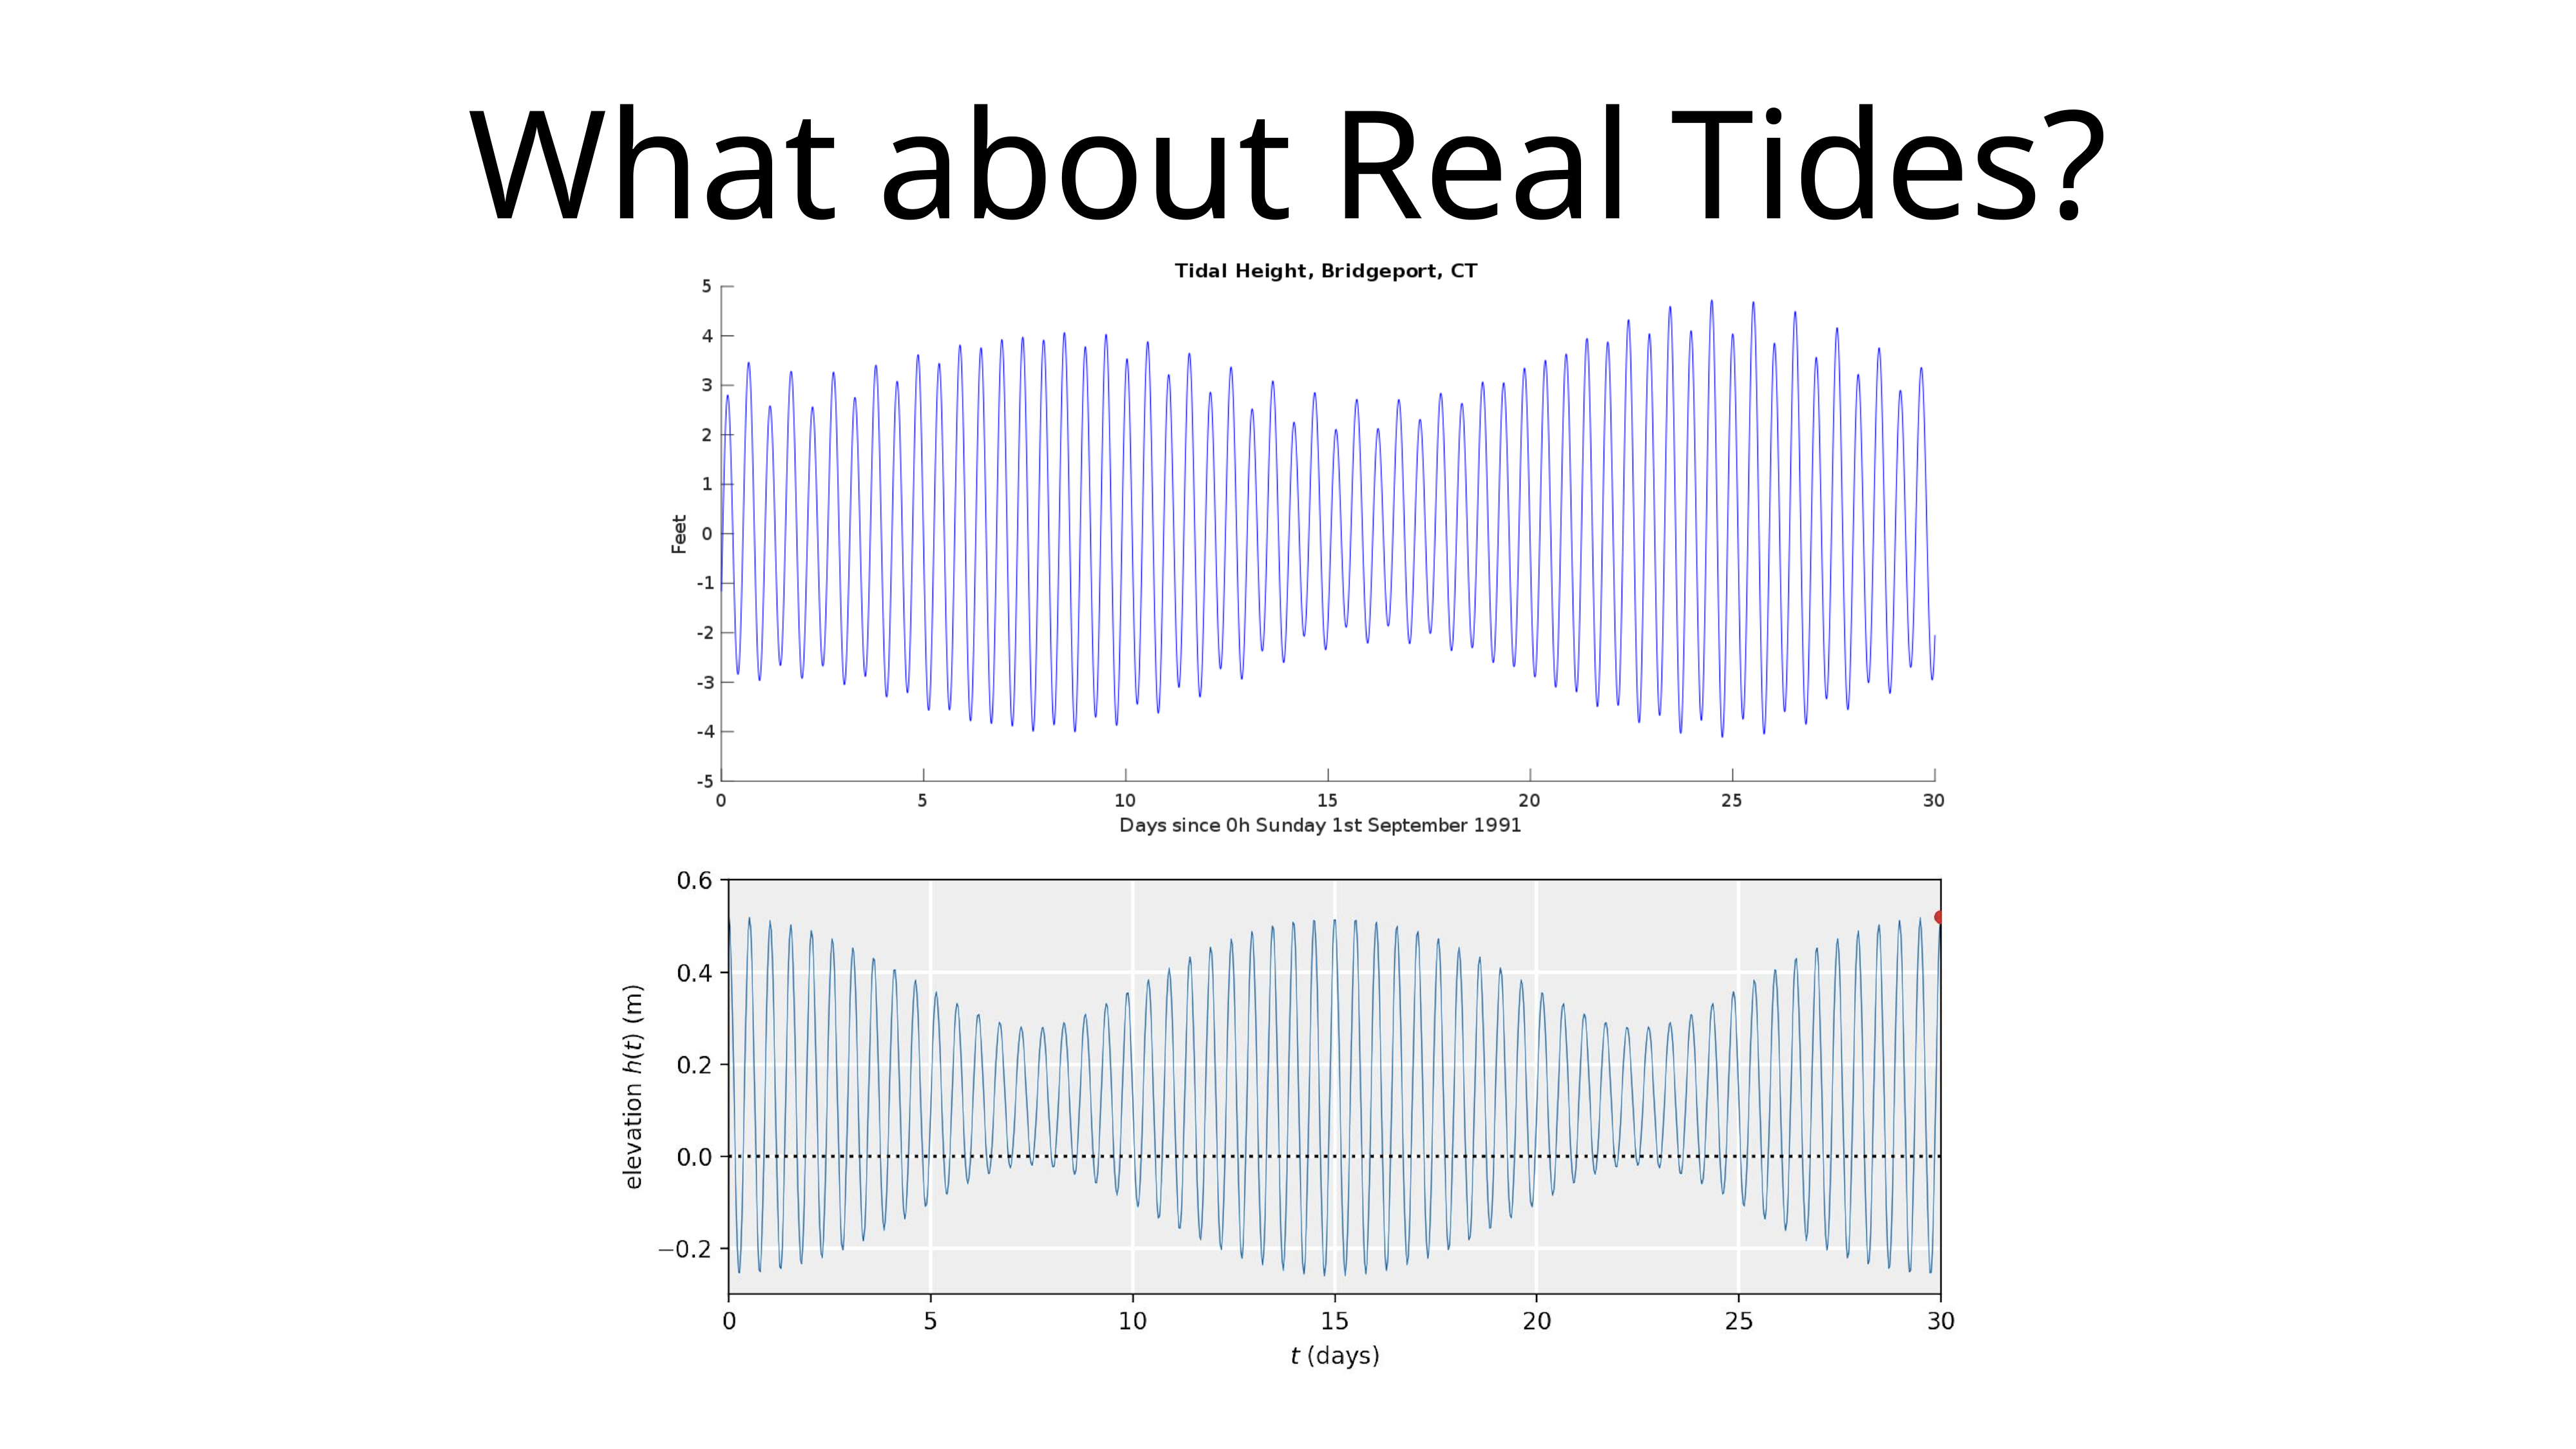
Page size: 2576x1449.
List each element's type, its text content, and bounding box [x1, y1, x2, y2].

title What about Real Tides? [178, 37, 2398, 279]
picture [616, 858, 1960, 1379]
picture [668, 258, 1946, 838]
